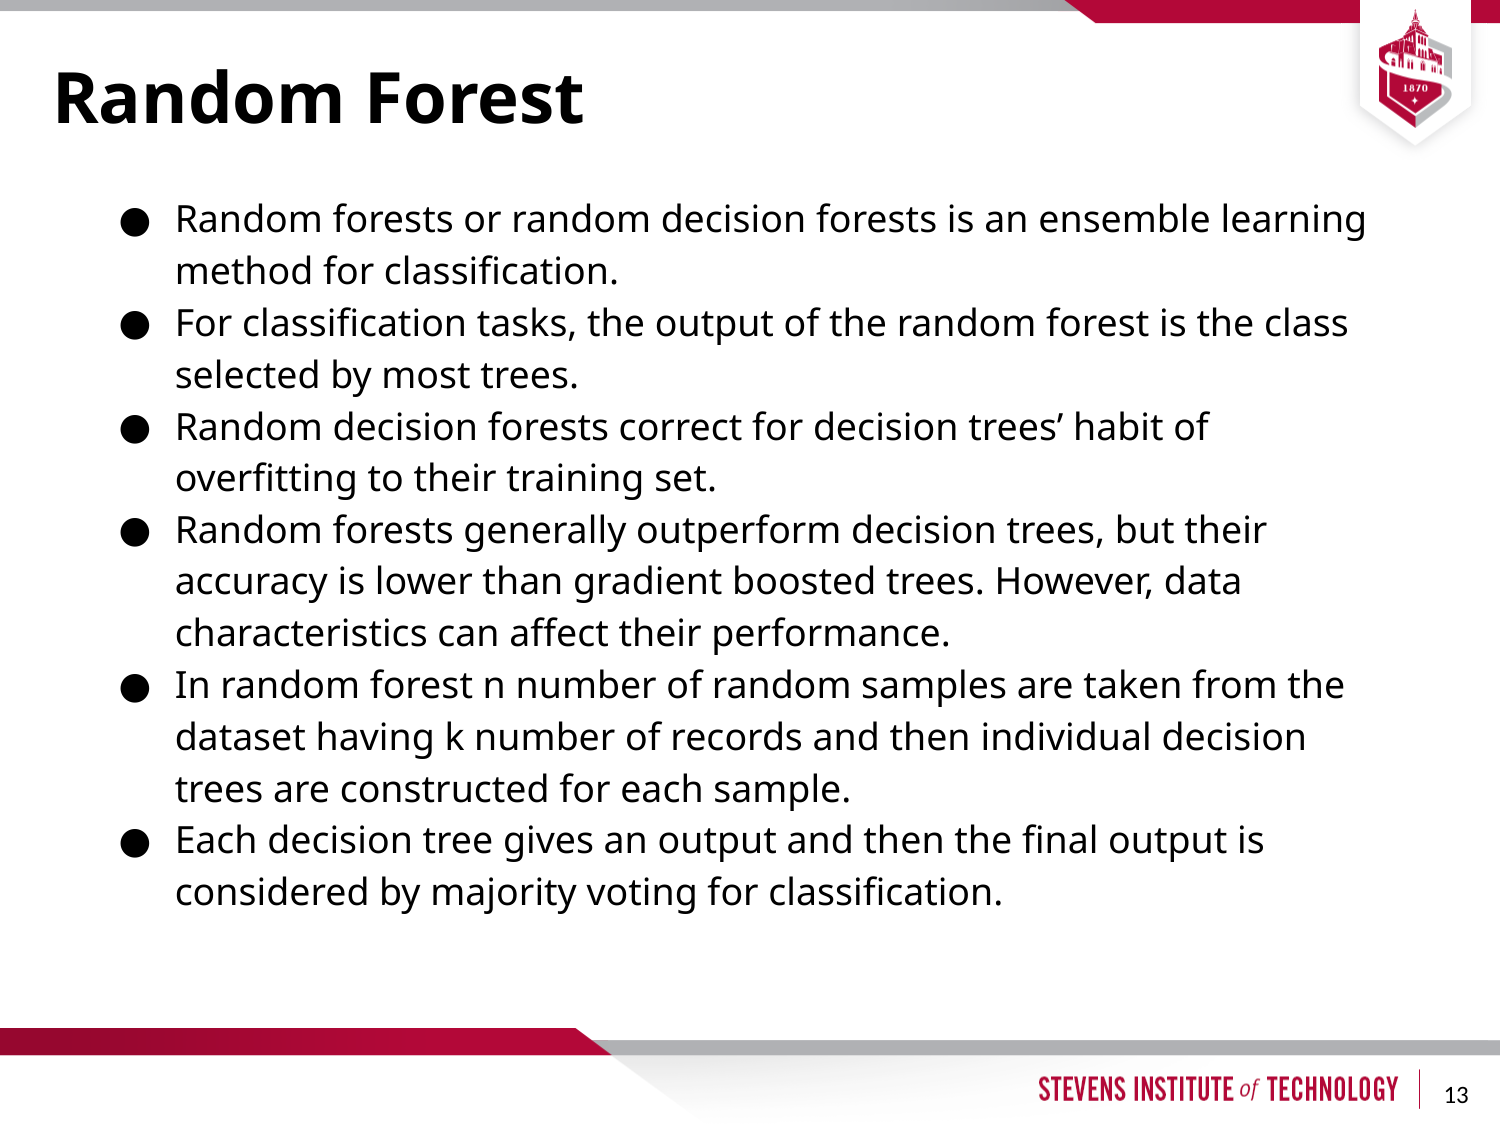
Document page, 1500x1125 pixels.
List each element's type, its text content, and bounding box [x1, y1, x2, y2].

slide_number 13 [1428, 1071, 1490, 1108]
picture [0, 1028, 1500, 1125]
title Random Forest [37, 45, 1338, 149]
list [37, 181, 1462, 1000]
picture [0, 0, 1500, 160]
text_box Random forests or random decision forests is an ensemble learning method for classification. For classification tasks, the output of the random forest is the class selected by most trees. Random decision forests correct for decision trees’ habit of overfitting to their training set. Random forests generally outperform decision trees, but their accuracy is lower than gradient boosted trees. However, data characteristics can affect their performance. In random forest n number of random samples are taken from the dataset having k number of records and then individual decision trees are constructed for each sample. Each decision tree gives an output and then the final output is considered by majority voting for classification. [84, 181, 1385, 921]
